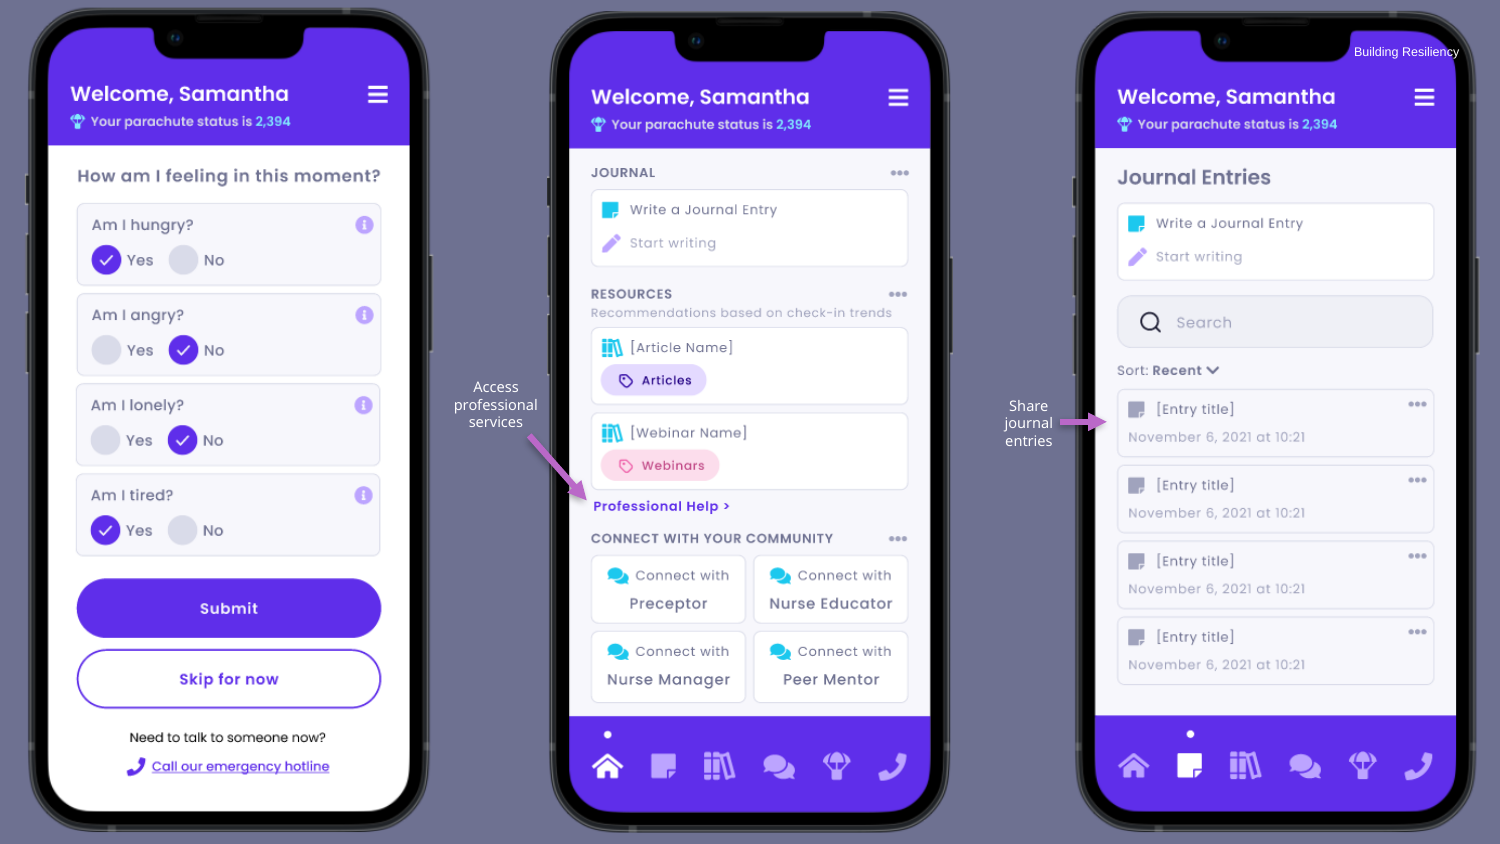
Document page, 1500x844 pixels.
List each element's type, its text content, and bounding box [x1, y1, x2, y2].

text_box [528, 435, 587, 501]
picture [547, 0, 953, 844]
picture [0, 0, 466, 844]
text_box Access professional services [470, 370, 542, 438]
text_box Share journal entries [968, 389, 1054, 457]
picture [1059, 0, 1494, 844]
